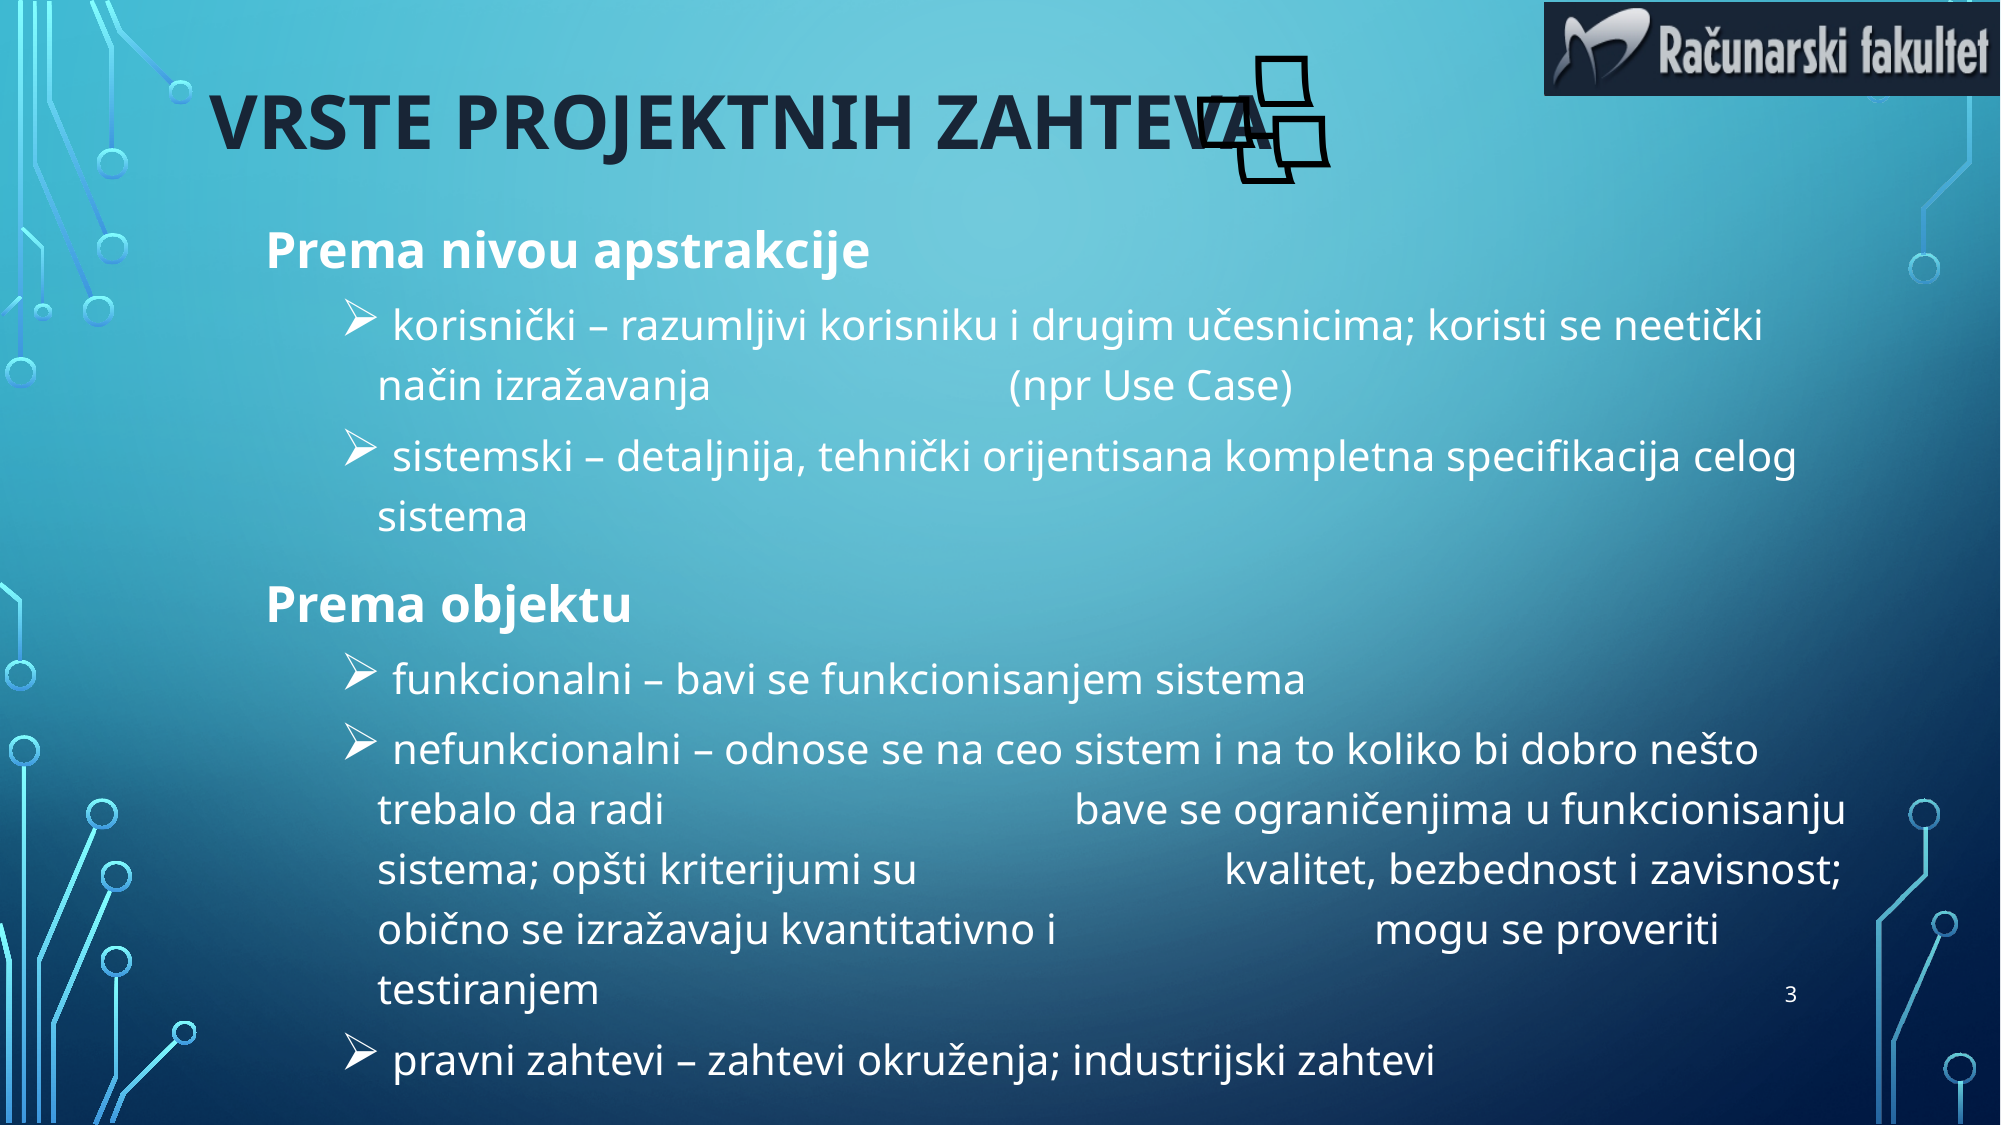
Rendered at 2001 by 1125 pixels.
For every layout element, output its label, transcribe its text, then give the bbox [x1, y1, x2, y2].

picture [1544, 2, 2000, 96]
picture [1189, 44, 1340, 195]
title VRSTE PROJEKTNIH ZAHTEVA [194, 3, 1820, 247]
list Prema nivou apstrakcije korisnički – razumljivi korisniku i drugim učesnicima; koristi se neetički način izražavanja (npr Use Case) sistemski – detaljnija, tehnički orijentisana kompletna specifikacija celog sistema Prema objektu funkcionalni – bavi se funkcionisanjem sistema nefunkcionalni – odnose se na ceo sistem i na to koliko bi dobro nešto trebalo da radi bave se ograničenjima u funkcionisanju sistema; opšti kriterijumi su kvalitet, bezbednost i zavisnost; obično se izražavaju kvantitativno i mogu se proveriti testiranjem pravni zahtevi – zahtevi okruženja; industrijski zahtevi [250, 199, 1876, 1055]
